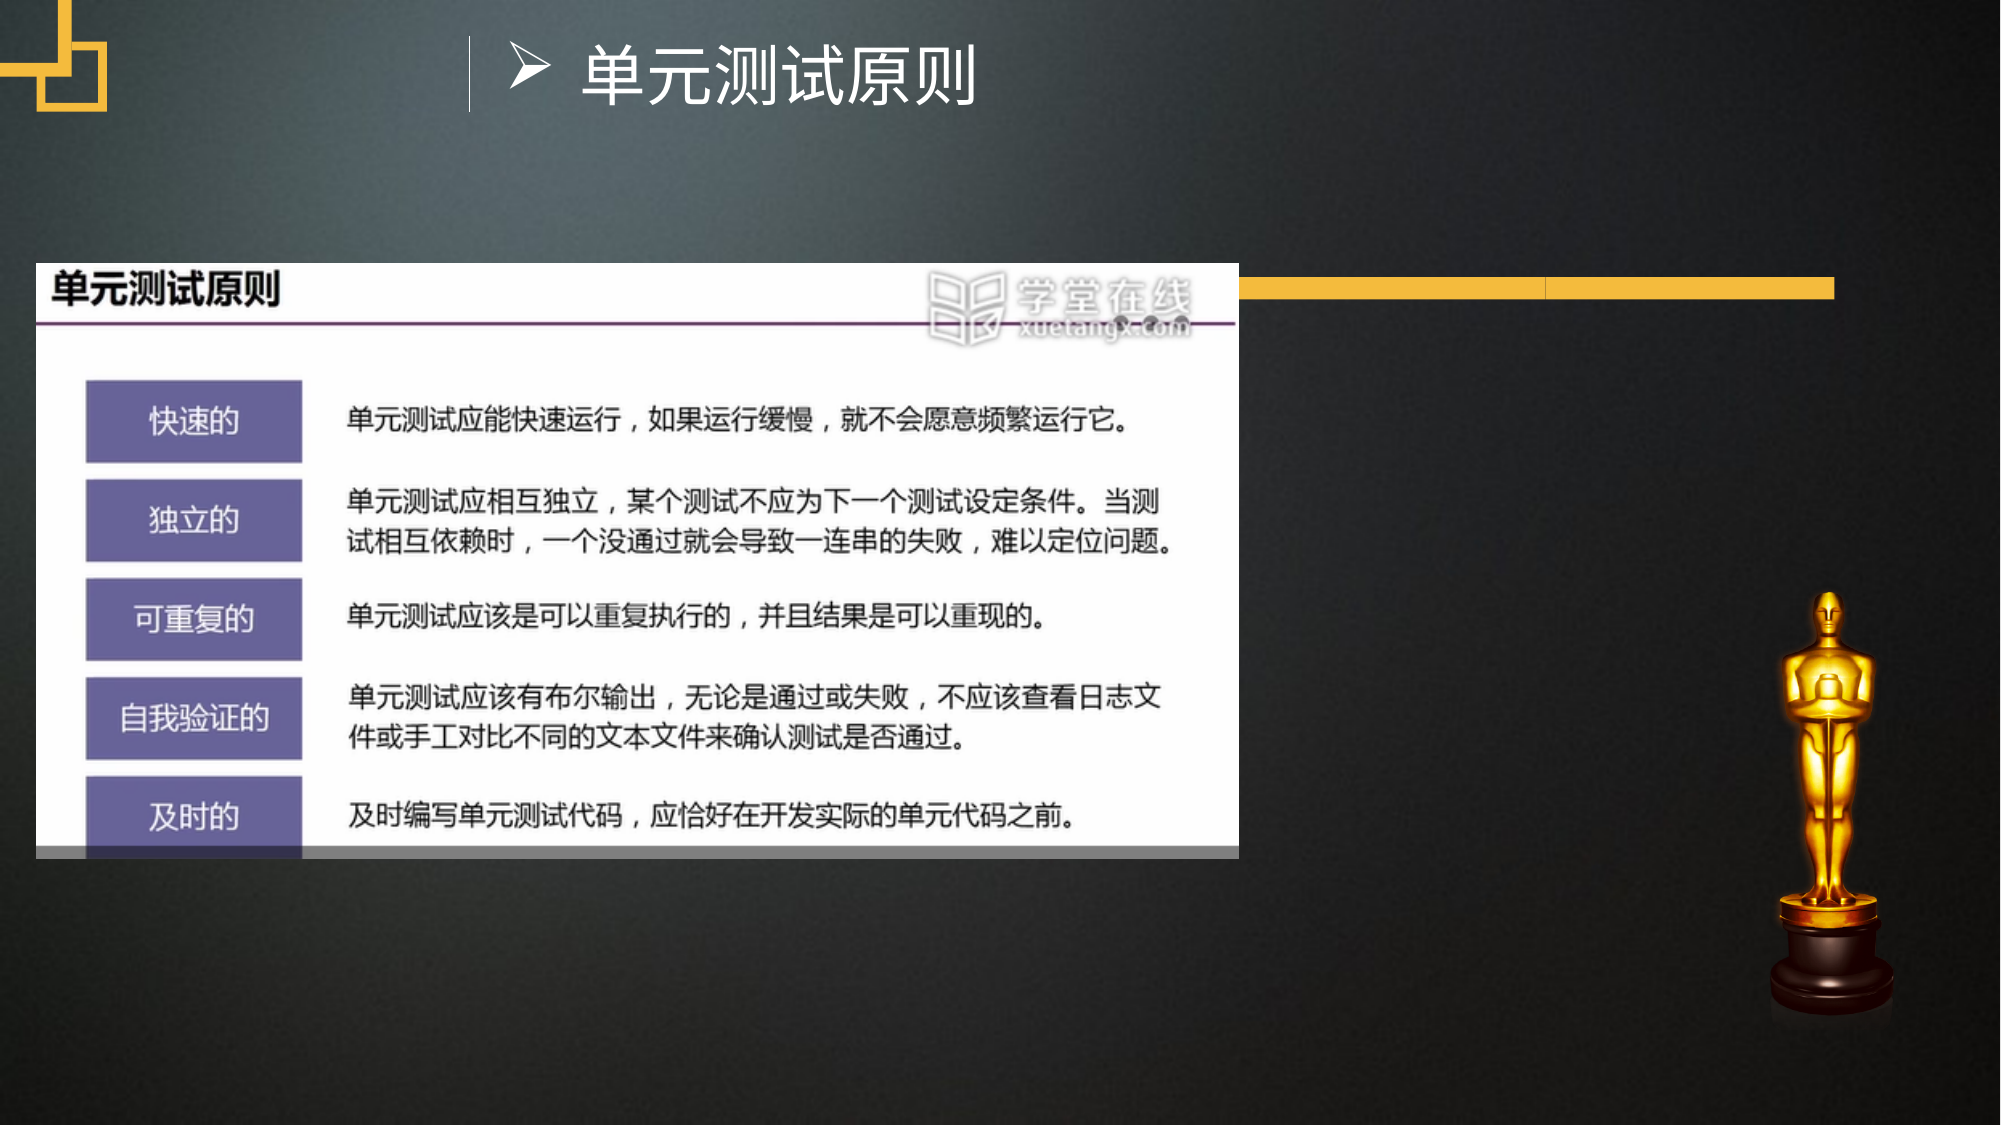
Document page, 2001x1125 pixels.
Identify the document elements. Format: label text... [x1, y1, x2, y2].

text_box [0, 2, 110, 110]
picture [0, 0, 2001, 1125]
text_box [1545, 277, 1835, 300]
text_box [1245, 277, 1256, 300]
text_box 单元测试原则 [490, 26, 1046, 122]
text_box [1256, 277, 1545, 300]
